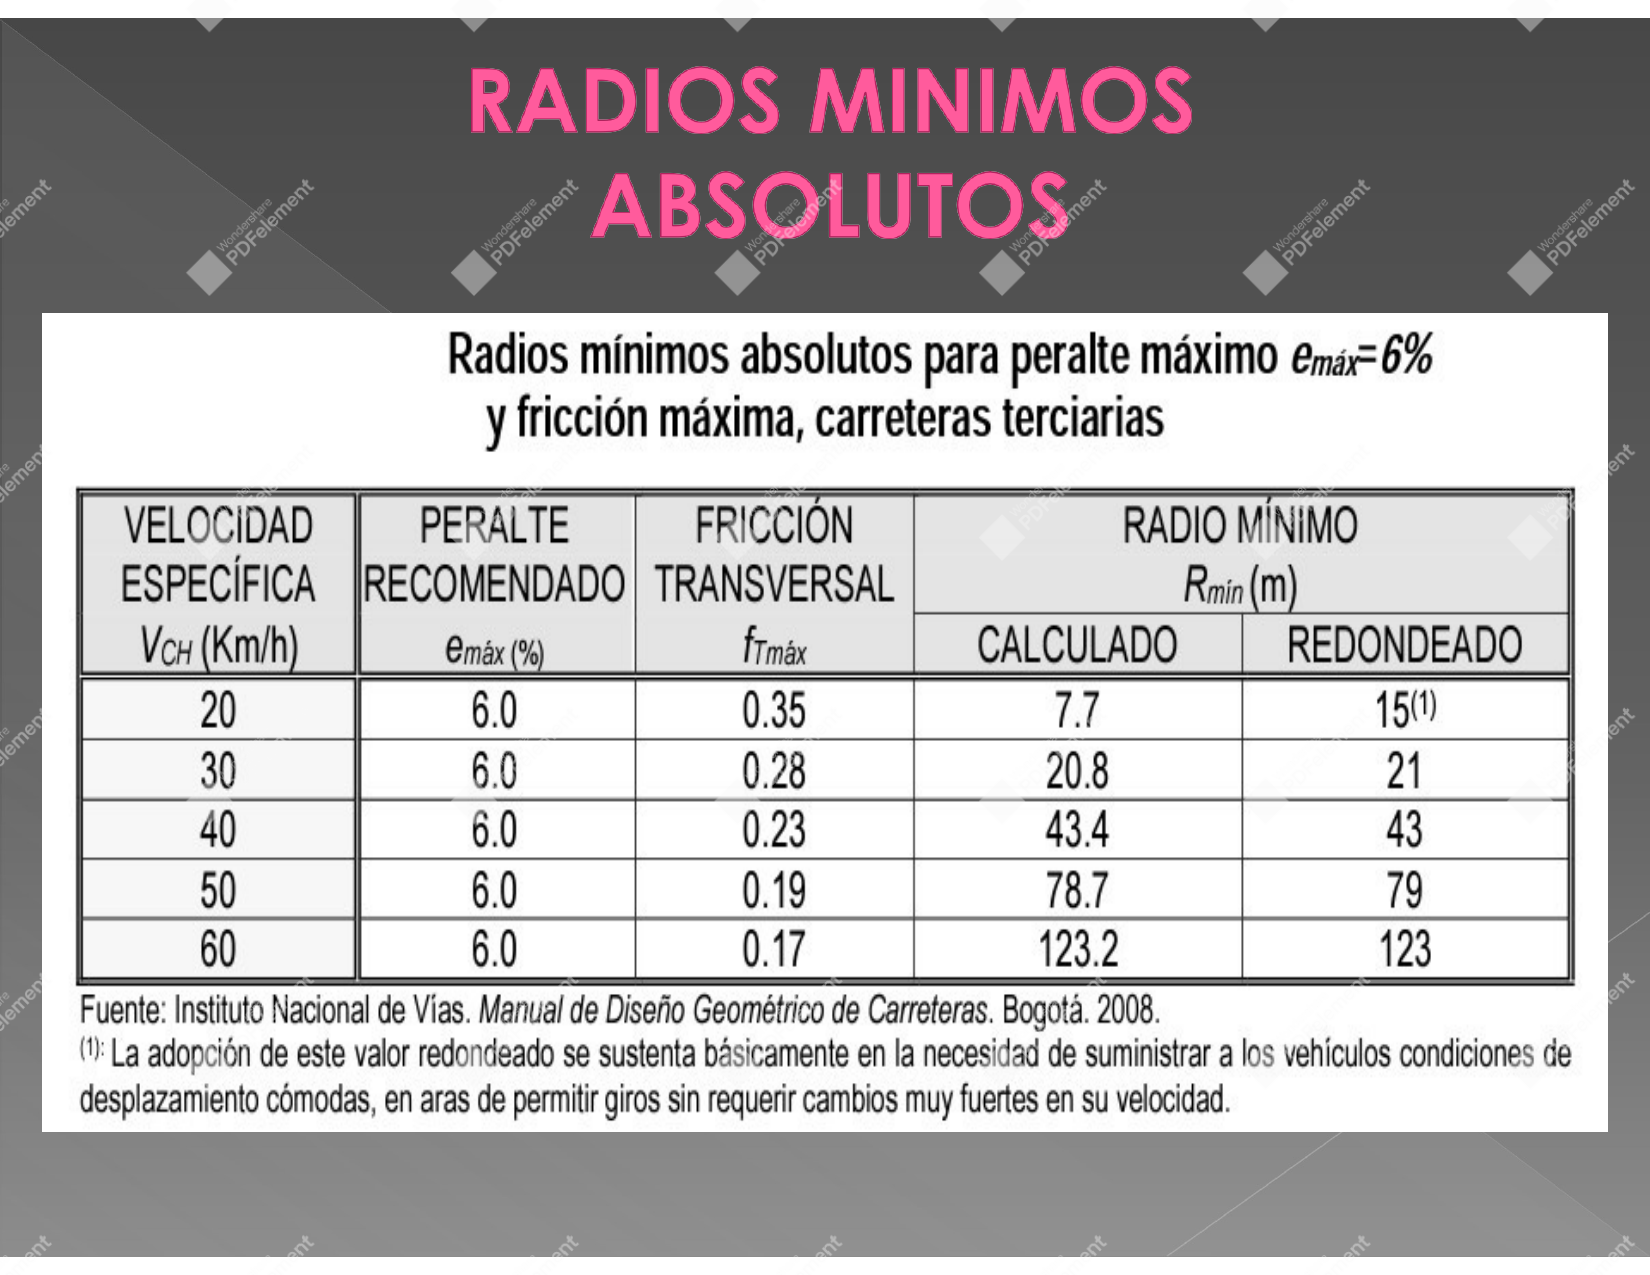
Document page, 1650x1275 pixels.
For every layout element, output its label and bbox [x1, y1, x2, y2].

text_box [0, 0, 1650, 1275]
